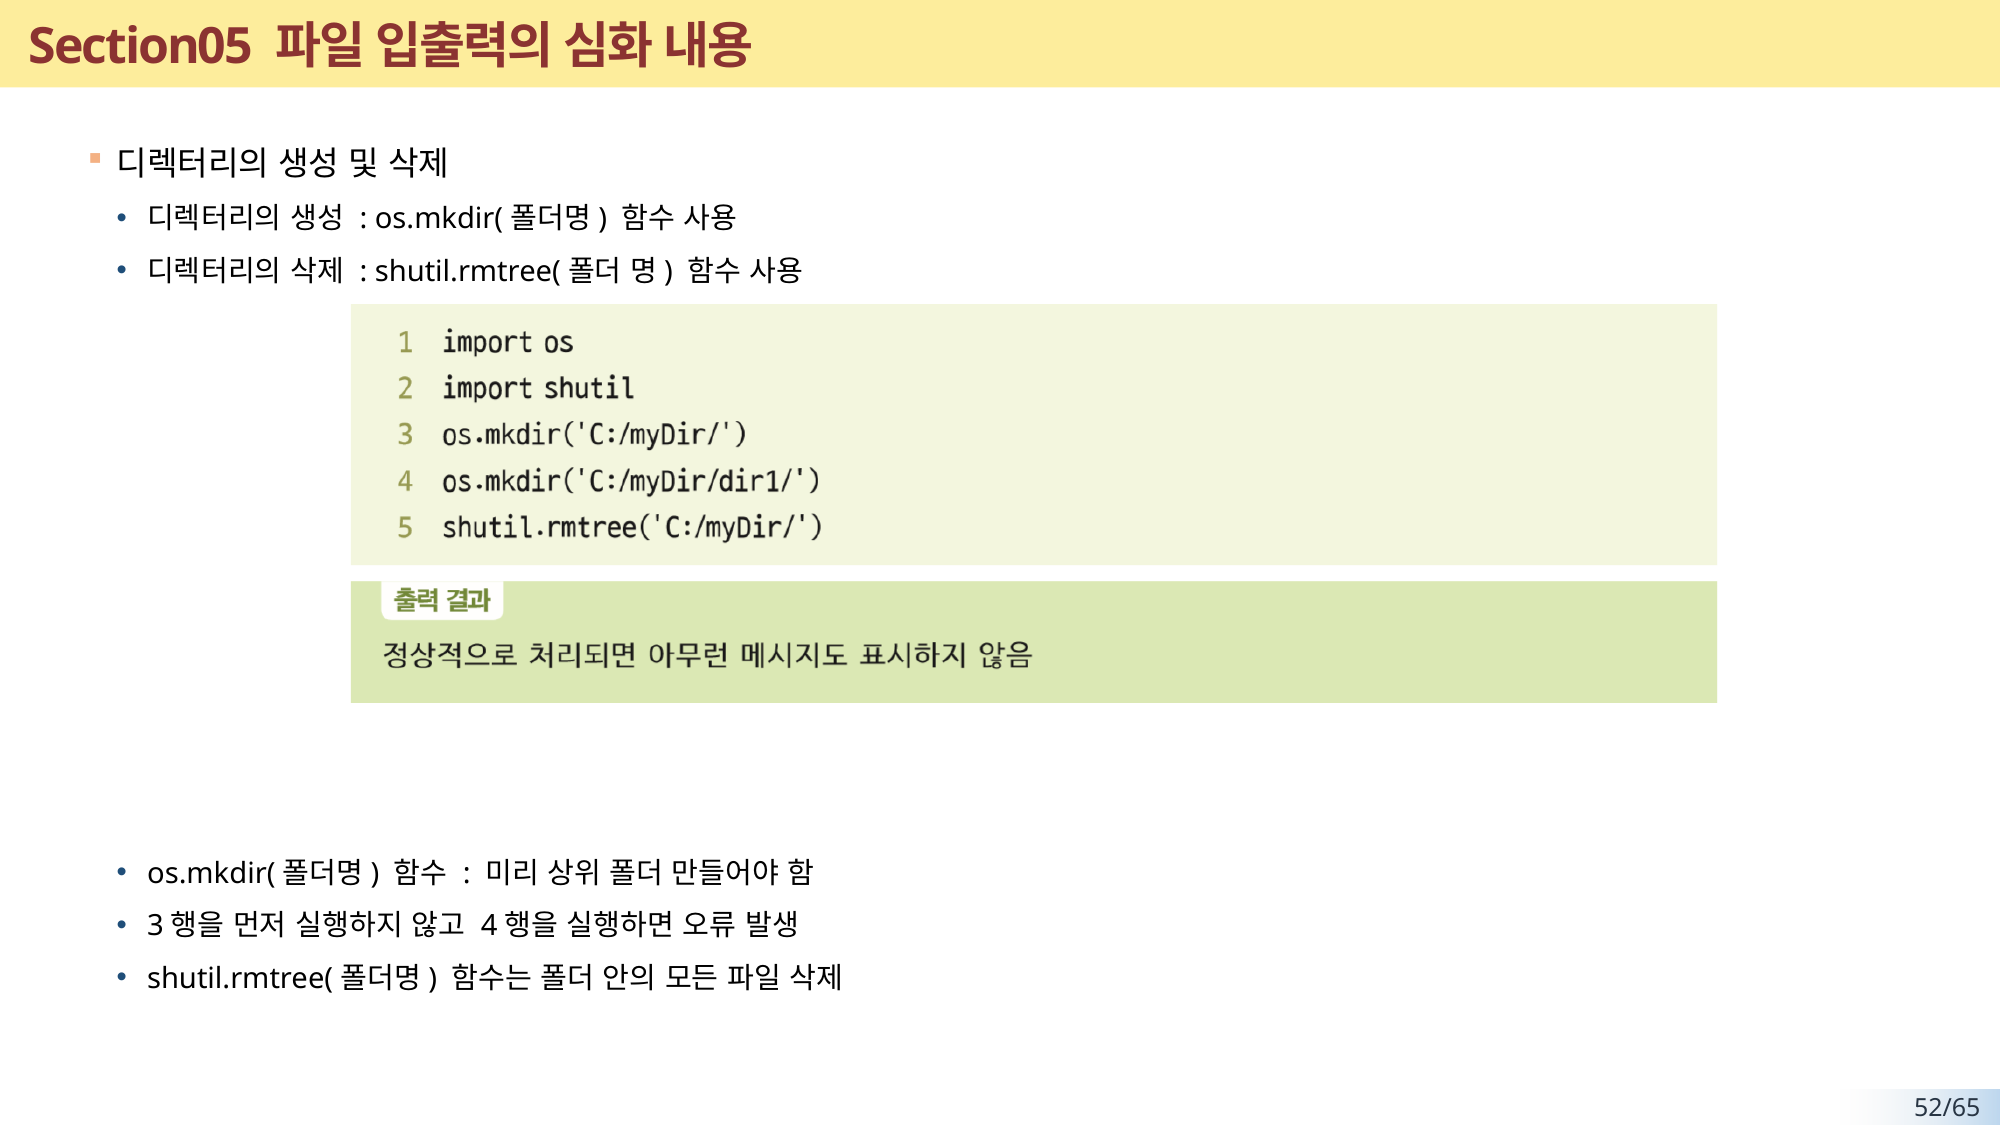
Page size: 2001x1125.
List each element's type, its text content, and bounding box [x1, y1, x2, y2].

title Section05 파일 입출력의 심화 내용 [13, 8, 1717, 87]
list 디렉터리의 생성 및 삭제 디렉터리의 생성 : os.mkdir(폴더명) 함수 사용 디렉터리의 삭제 : shutil.rmtree(폴더 명) 함수 사용 os.mkdir(폴더명) 함수 : 미리 상위 폴더 만들어야 함 3행을 먼저 실행하지 않고 4행을 실행하면 오류 발생 shutil.rmtree(폴더명) 함수는 폴더 안의 모든 파일 삭제 [13, 126, 1975, 1057]
picture [350, 304, 1718, 703]
